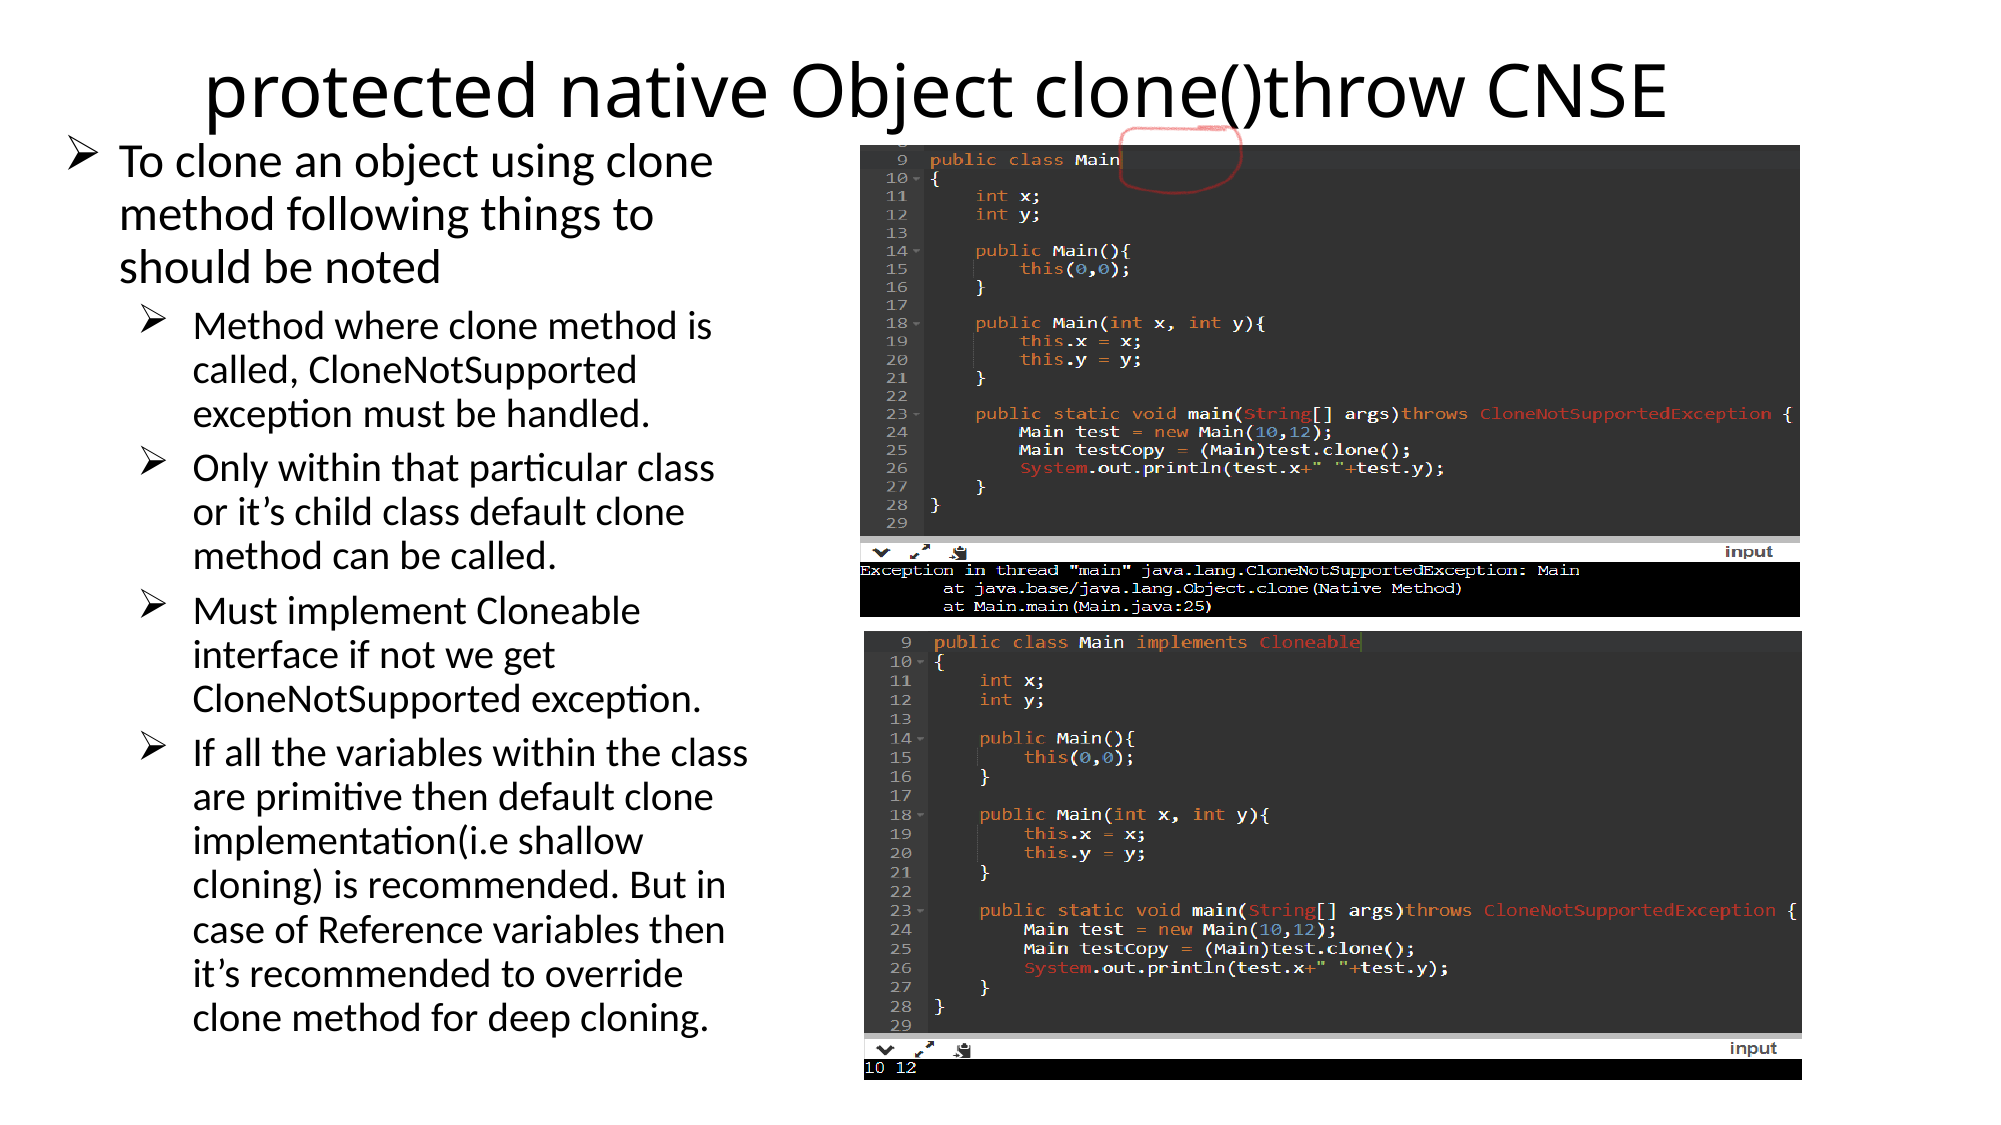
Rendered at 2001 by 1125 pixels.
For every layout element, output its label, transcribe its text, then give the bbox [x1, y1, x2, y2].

picture [864, 631, 1802, 1080]
text_box protected native Object clone()throw CNSE [171, 31, 1702, 142]
text_box To clone an object using clone method following things to should be noted Method where clone method is called, CloneNotSupported exception must be handled. Only within that particular class or it’s child class default clone method can be called. Must implement Cloneable interface if not we get CloneNotSupported exception. If all the variables within the class are primitive then default clone implementation(i.e shallow cloning) is recommended. But in case of Reference variables then it’s recommended to override clone method for deep cloning. [48, 127, 776, 1052]
picture [860, 123, 1800, 617]
